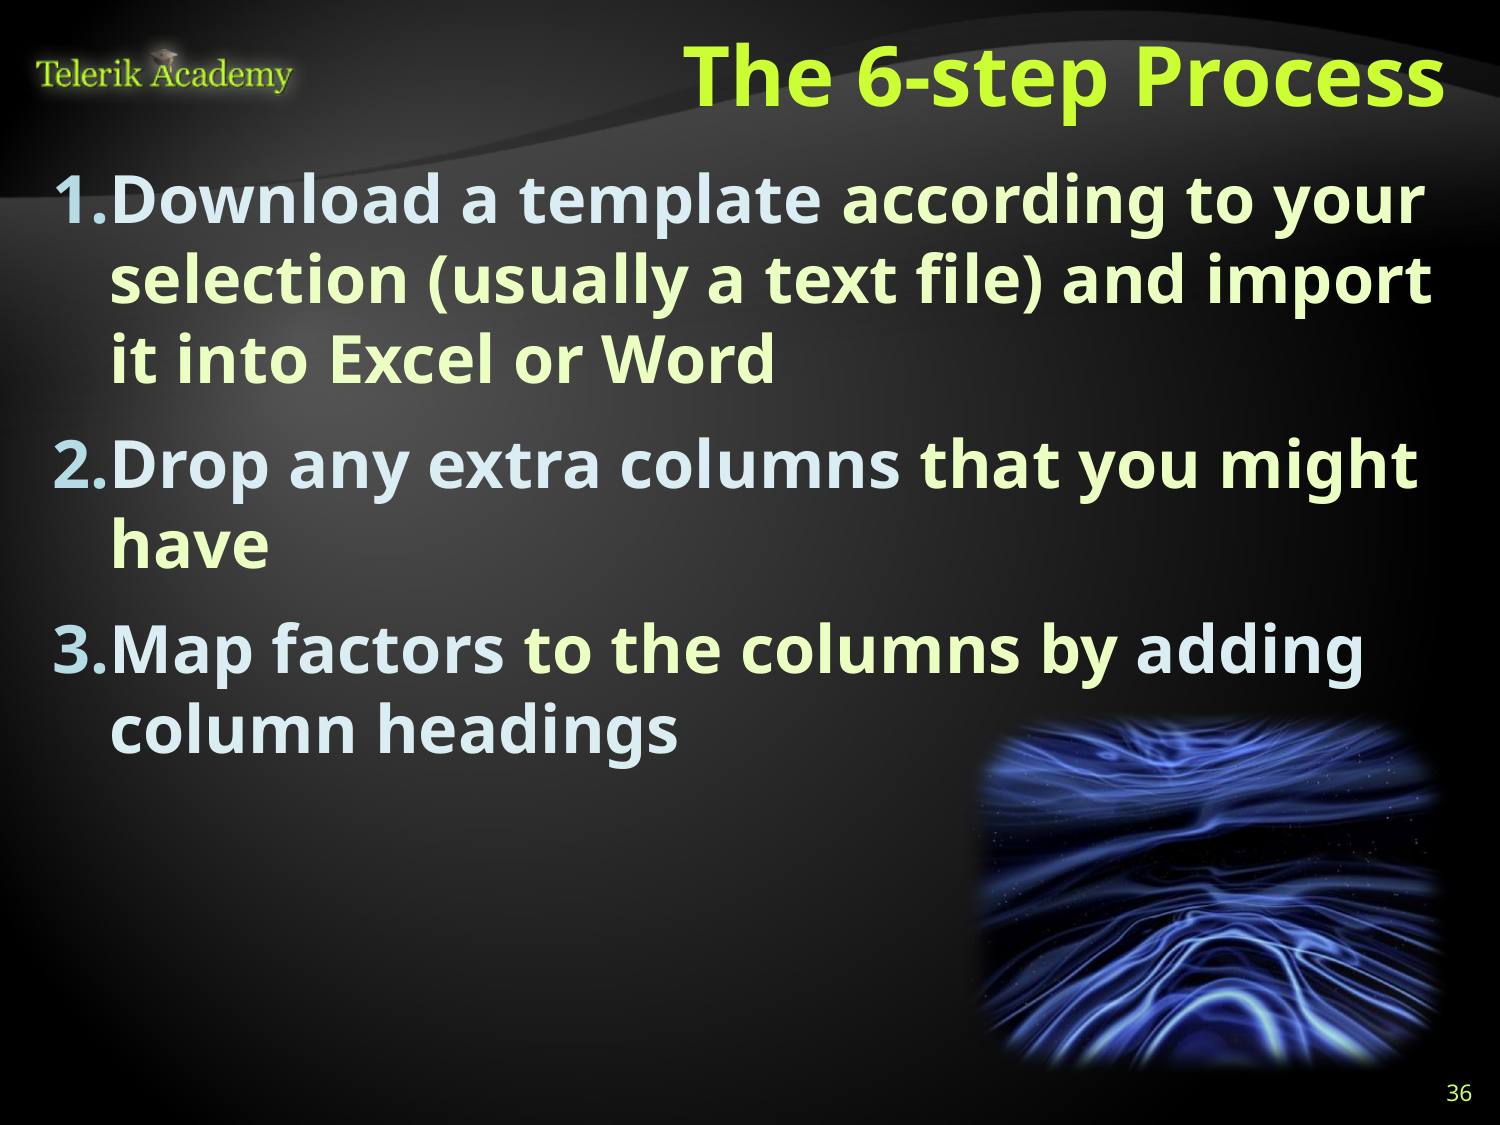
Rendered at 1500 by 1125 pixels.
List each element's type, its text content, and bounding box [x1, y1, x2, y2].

picture [0, 0, 1500, 1125]
title The 6-step Process [300, 12, 1463, 149]
list Download a template according to your selection (usually a text file) and import it into Excel or Word Drop any extra columns that you might have Map factors to the columns by adding column headings [37, 149, 1463, 1100]
slide_number 36 [1412, 1074, 1488, 1113]
